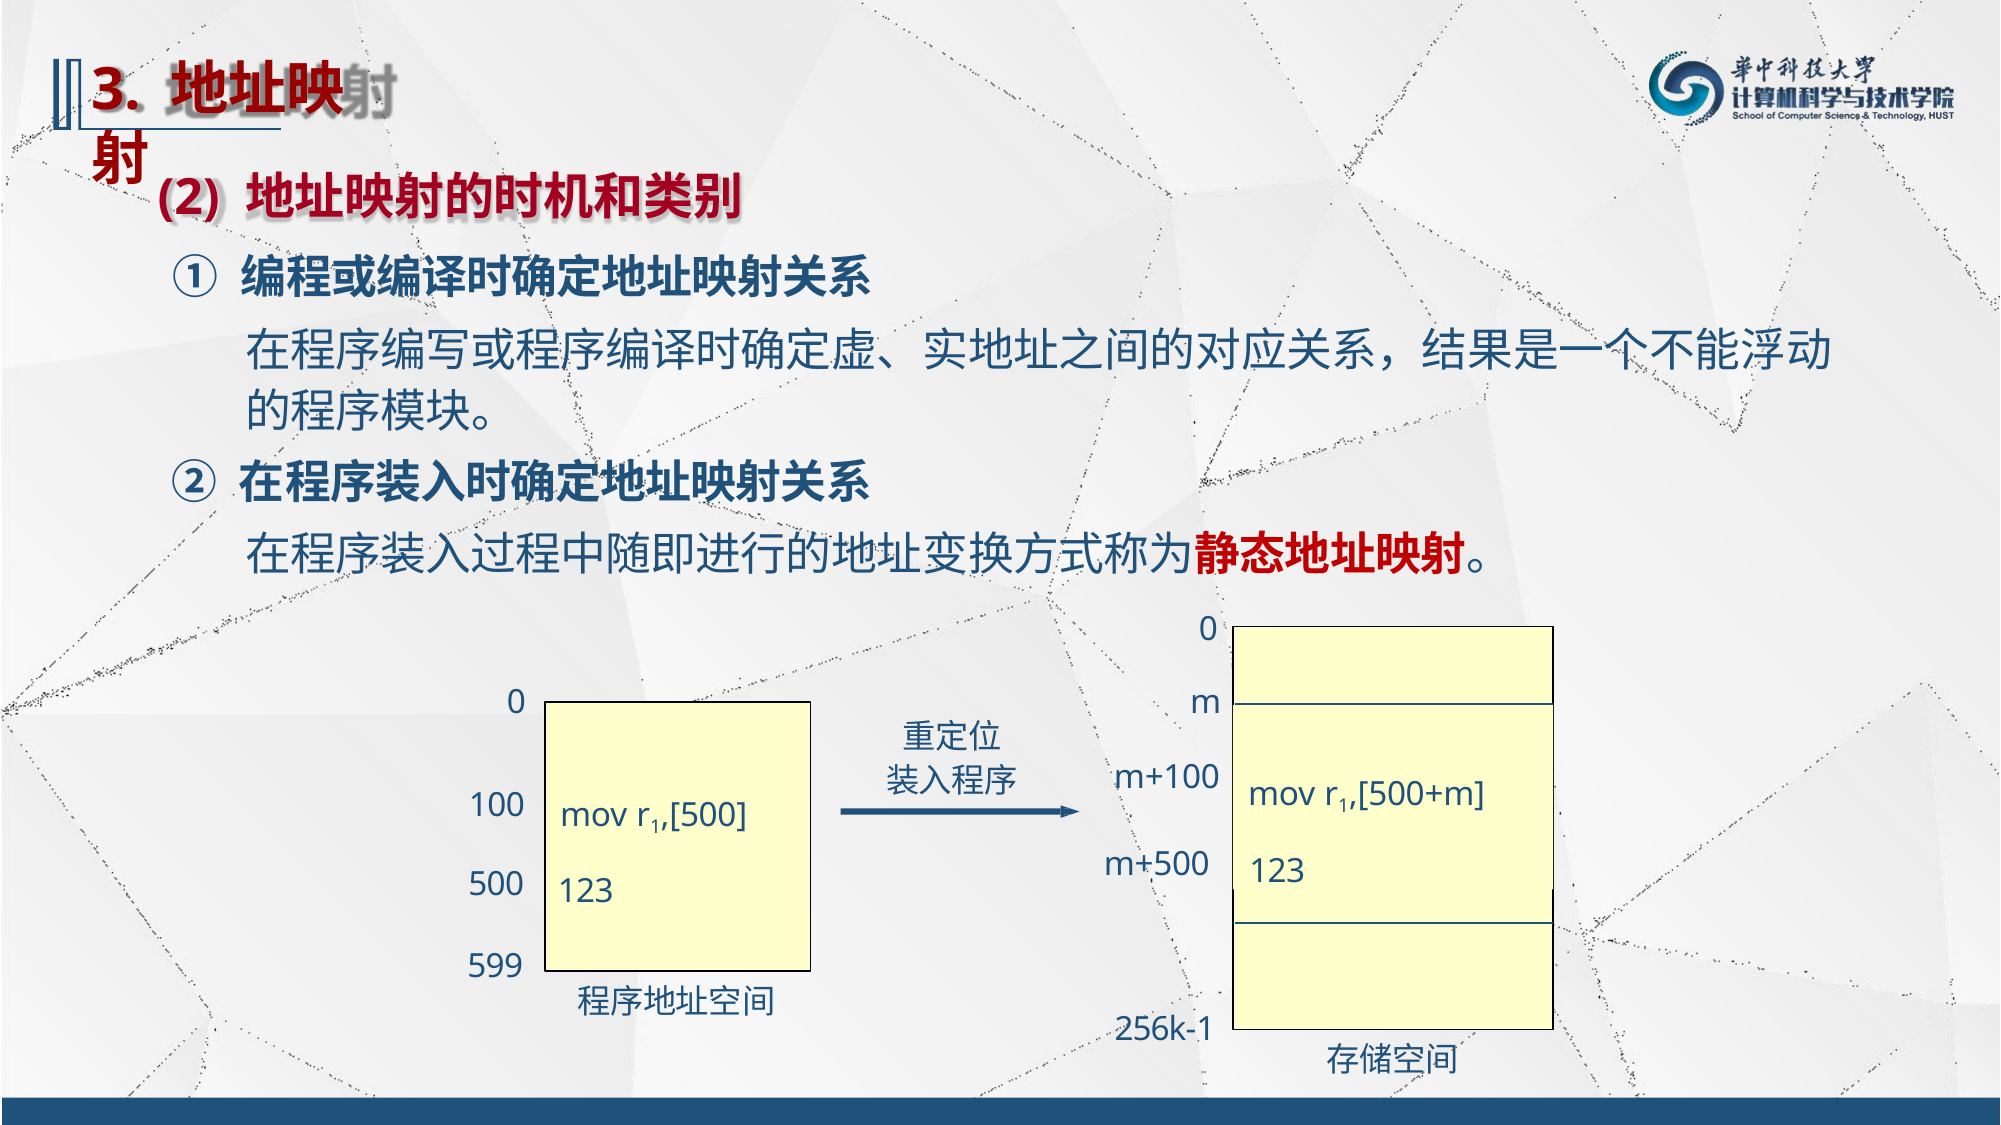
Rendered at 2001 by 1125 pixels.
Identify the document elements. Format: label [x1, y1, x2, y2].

text_box [126, 149, 778, 262]
text_box [55, 34, 436, 165]
text_box [840, 703, 1555, 925]
text_box [0, 0, 2000, 1125]
